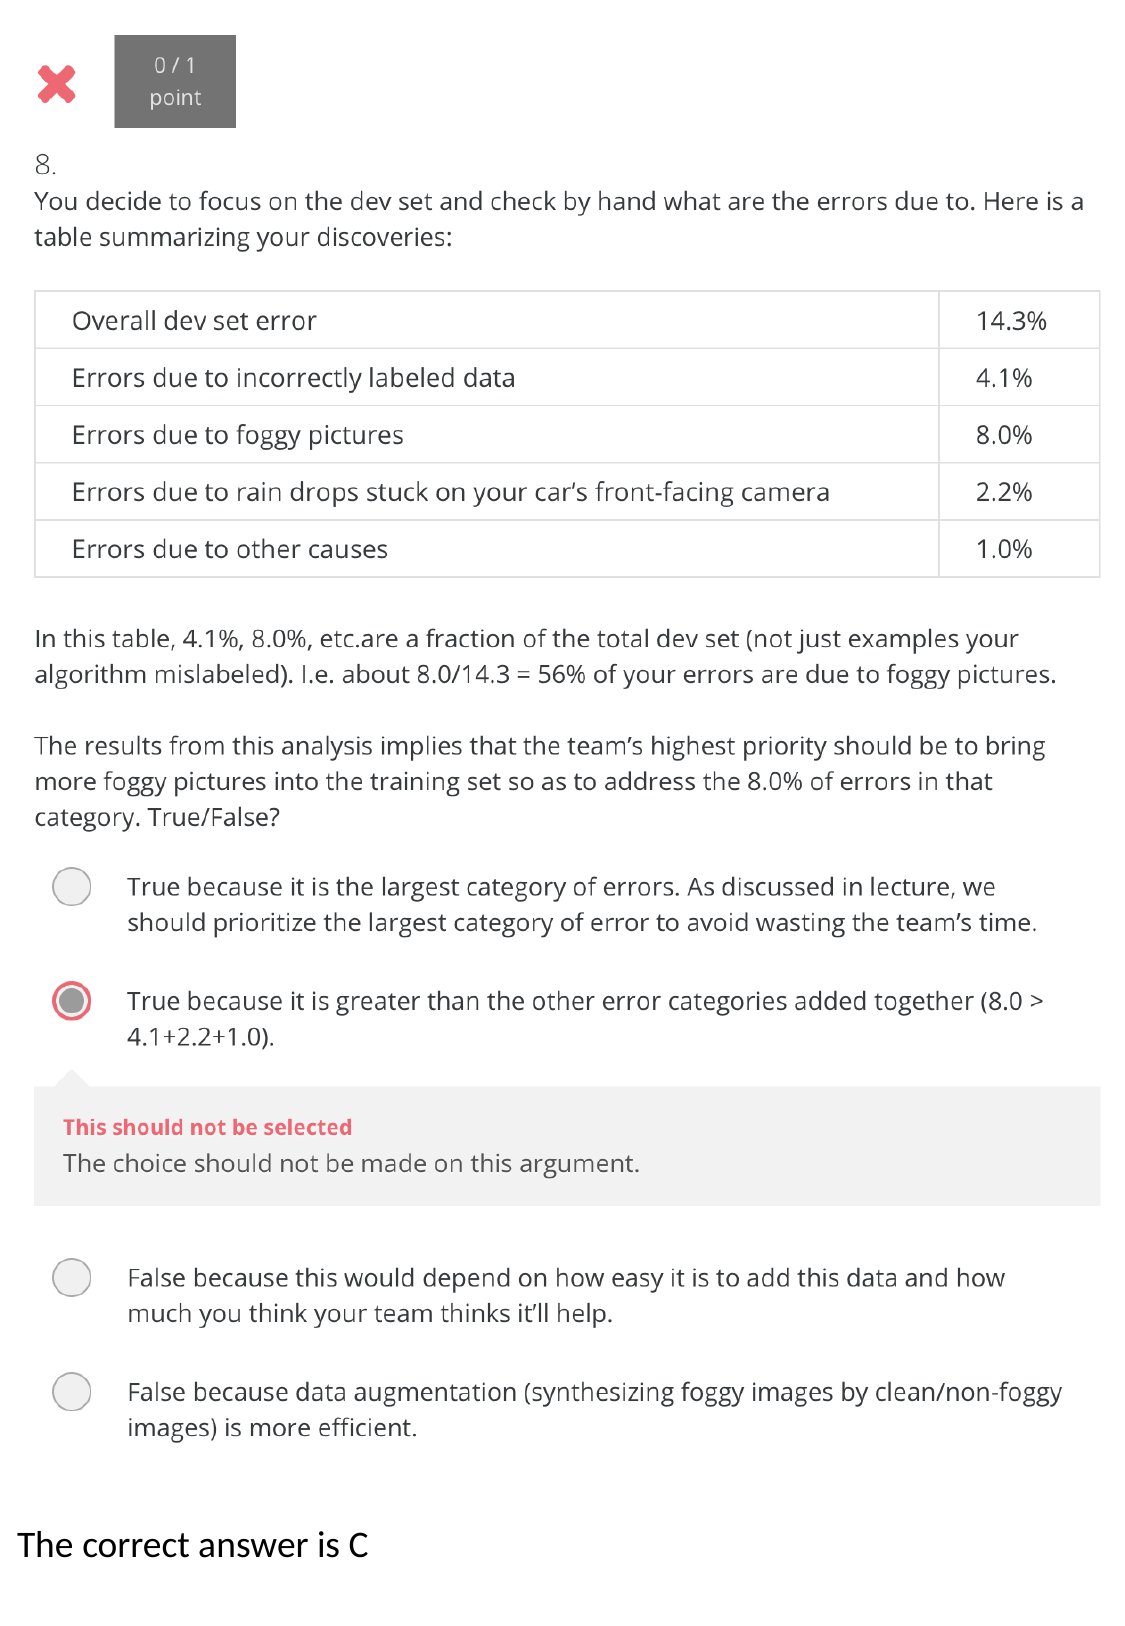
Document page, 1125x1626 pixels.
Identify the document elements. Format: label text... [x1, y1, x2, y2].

picture [0, 0, 1125, 1477]
text_box The correct answer is C [2, 1512, 385, 1573]
